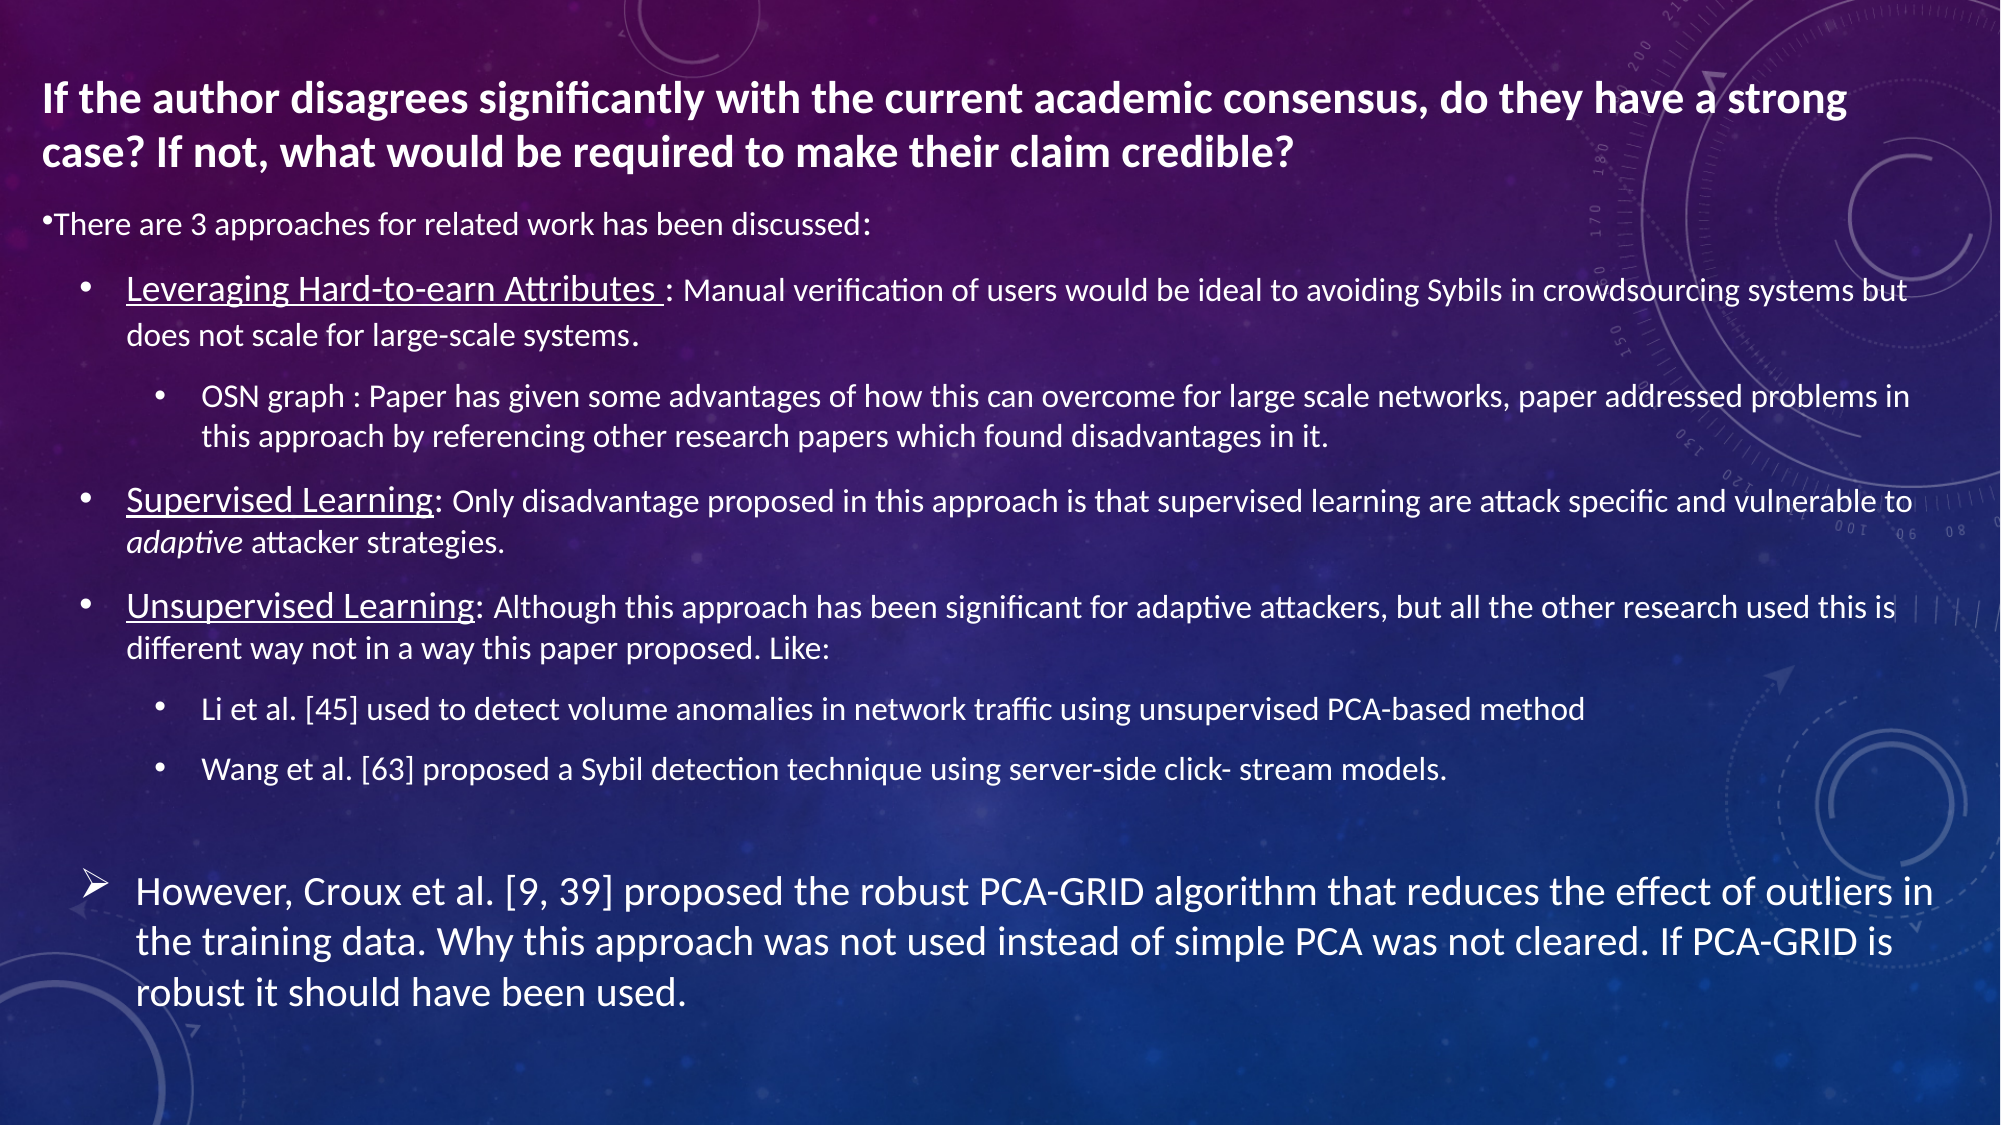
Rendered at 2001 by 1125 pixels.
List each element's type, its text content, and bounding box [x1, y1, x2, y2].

picture [0, 0, 2001, 1125]
list If the author disagrees significantly with the current academic consensus, do they have a strong case? If not, what would be required to make their claim credible? There are 3 approaches for related work has been discussed: Leveraging Hard-to-earn Attributes : Manual verification of users would be ideal to avoiding Sybils in crowdsourcing systems but does not scale for large-scale systems. OSN graph : Paper has given some advantages of how this can overcome for large scale networks, paper addressed problems in this approach by referencing other research papers which found disadvantages in it. Supervised Learning: Only disadvantage proposed in this approach is that supervised learning are attack specific and vulnerable to adaptive attacker strategies. Unsupervised Learning: Although this approach has been significant for adaptive attackers, but all the other research used this is different way not in a way this paper proposed. Like: Li et al. [45] used to detect volume anomalies in network traffic using unsupervised PCA-based method Wang et al. [63] proposed a Sybil detection technique using server-side click- stream models. However, Croux et al. [9, 39] proposed the robust PCA-GRID algorithm that reduces the effect of outliers in the training data. Why this approach was not used instead of simple PCA was not cleared. If PCA-GRID is robust it should have been used. [26, 50, 1974, 1108]
